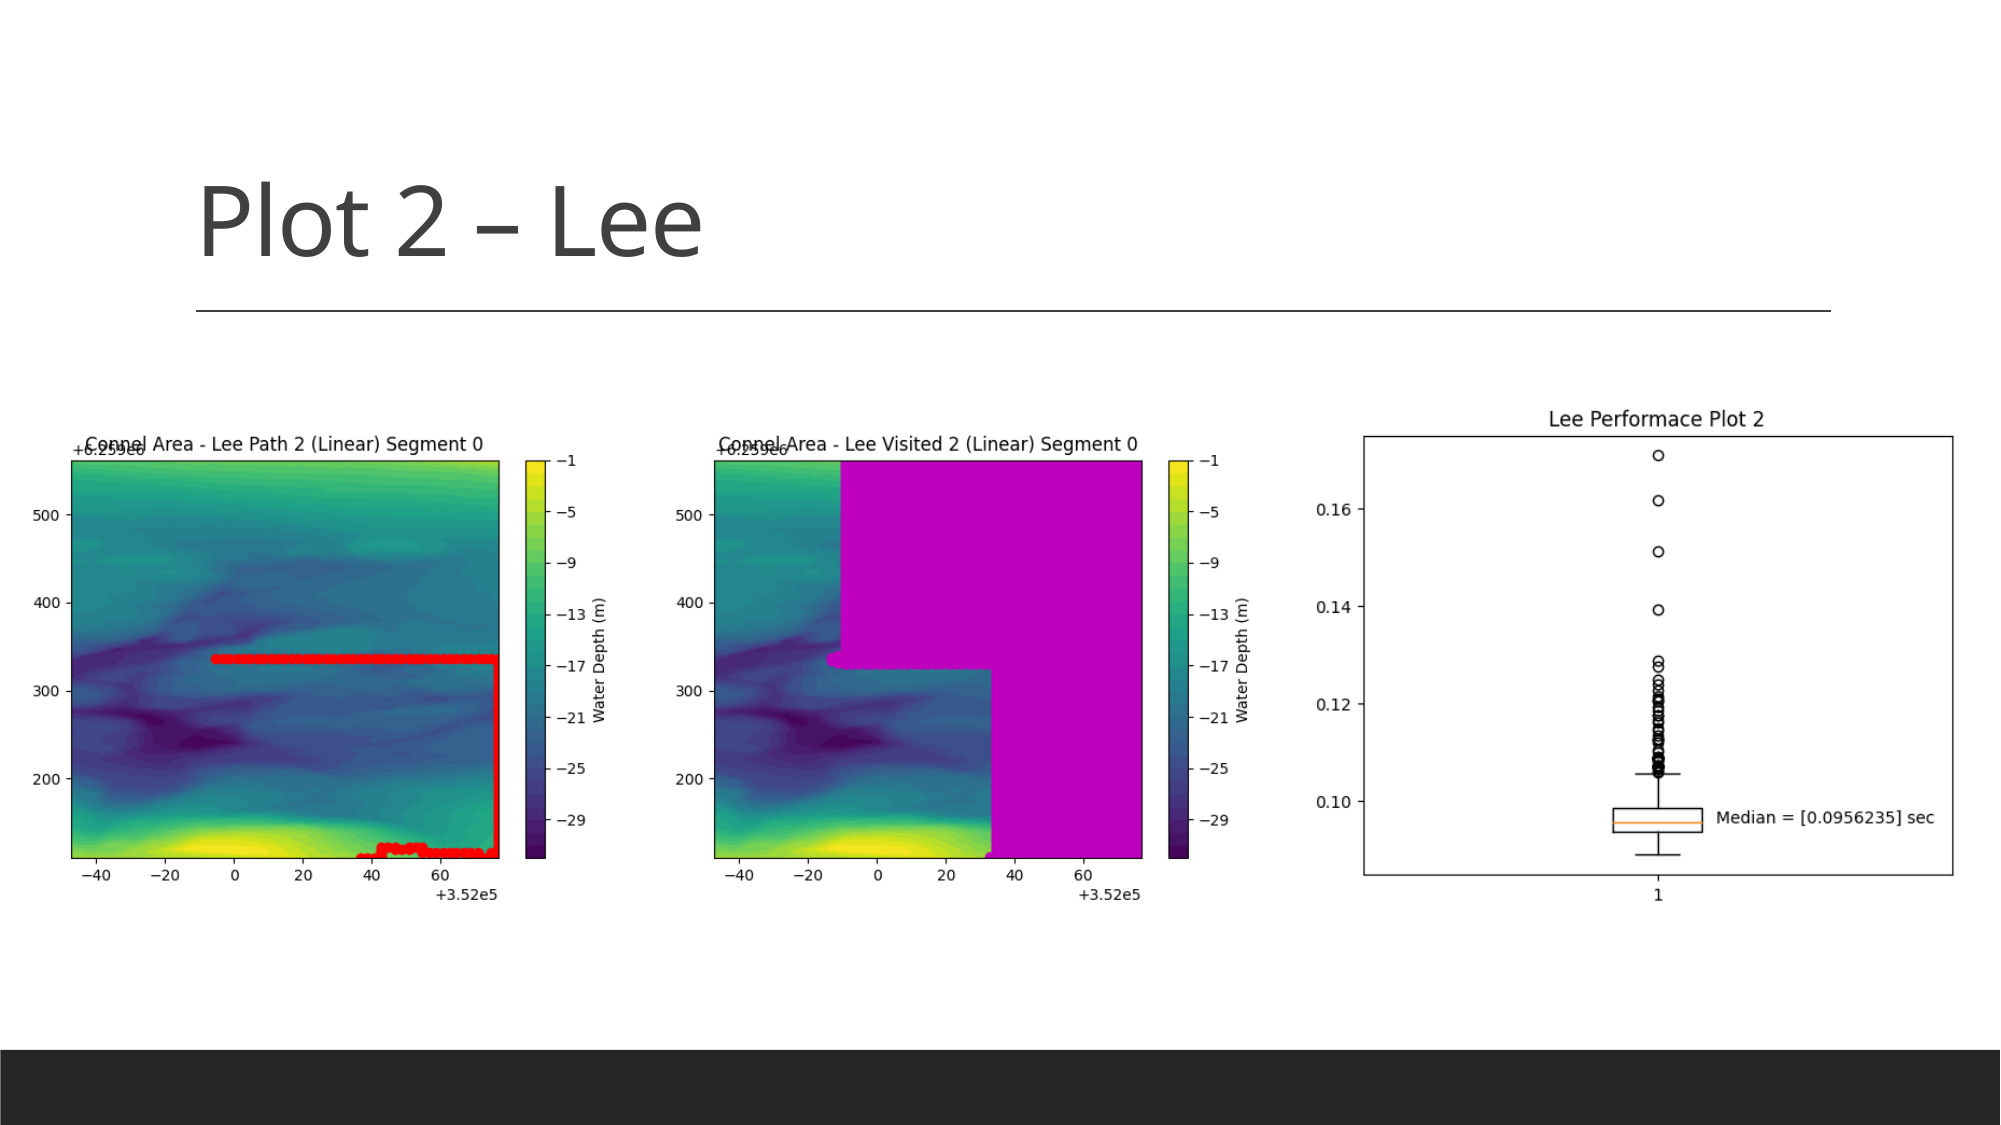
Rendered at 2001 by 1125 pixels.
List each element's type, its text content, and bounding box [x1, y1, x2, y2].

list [1302, 398, 1964, 916]
title Plot 2 – Lee [180, 47, 1830, 285]
picture [13, 398, 1302, 916]
